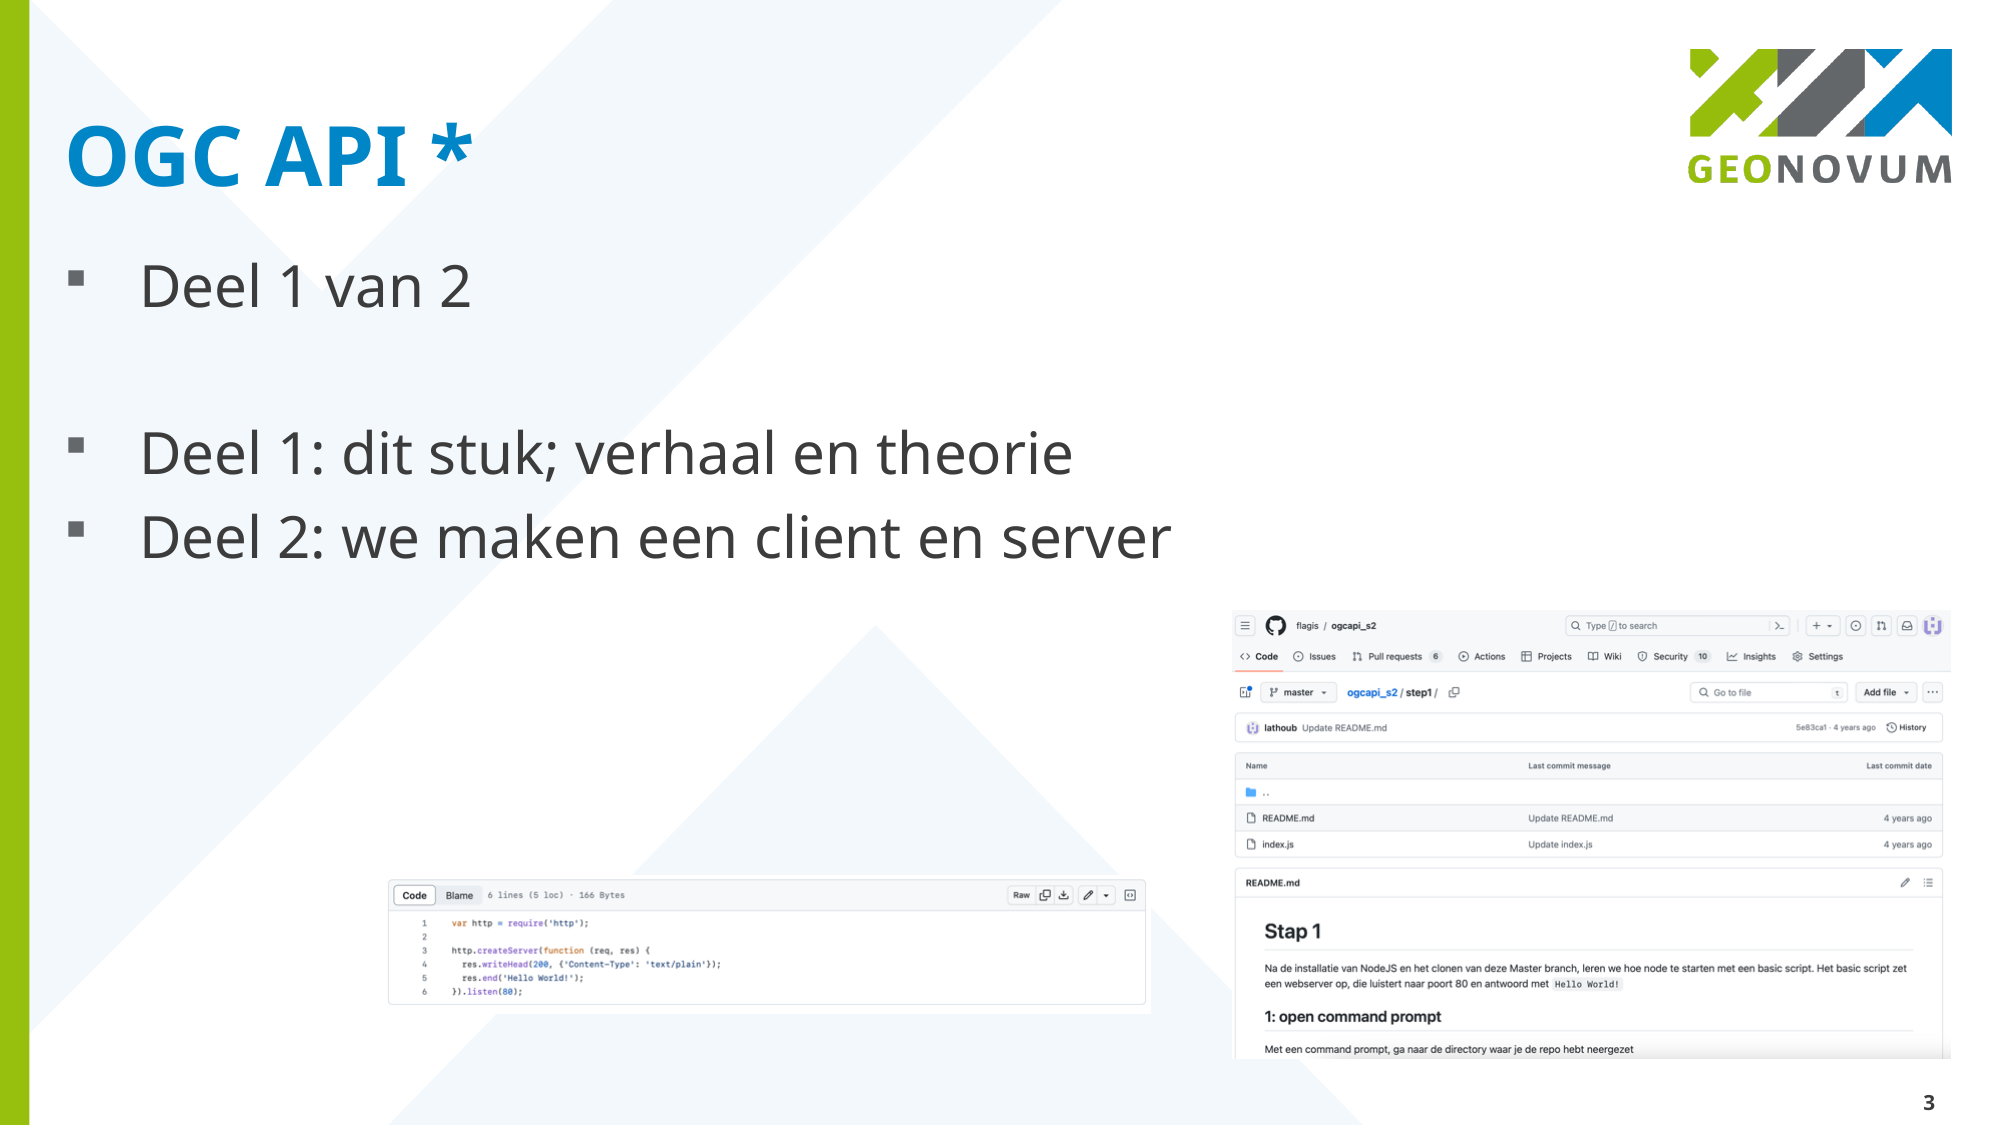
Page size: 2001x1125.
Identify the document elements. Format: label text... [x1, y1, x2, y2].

picture [1686, 49, 1955, 186]
title OGC API * [49, 0, 1654, 210]
list Deel 1 van 2 Deel 1: dit stuk; verhaal en theorie Deel 2: we maken een client en server [49, 249, 1951, 1059]
slide_number 3 [1824, 1088, 1951, 1120]
picture [383, 875, 1151, 1014]
picture [1232, 610, 1951, 1059]
